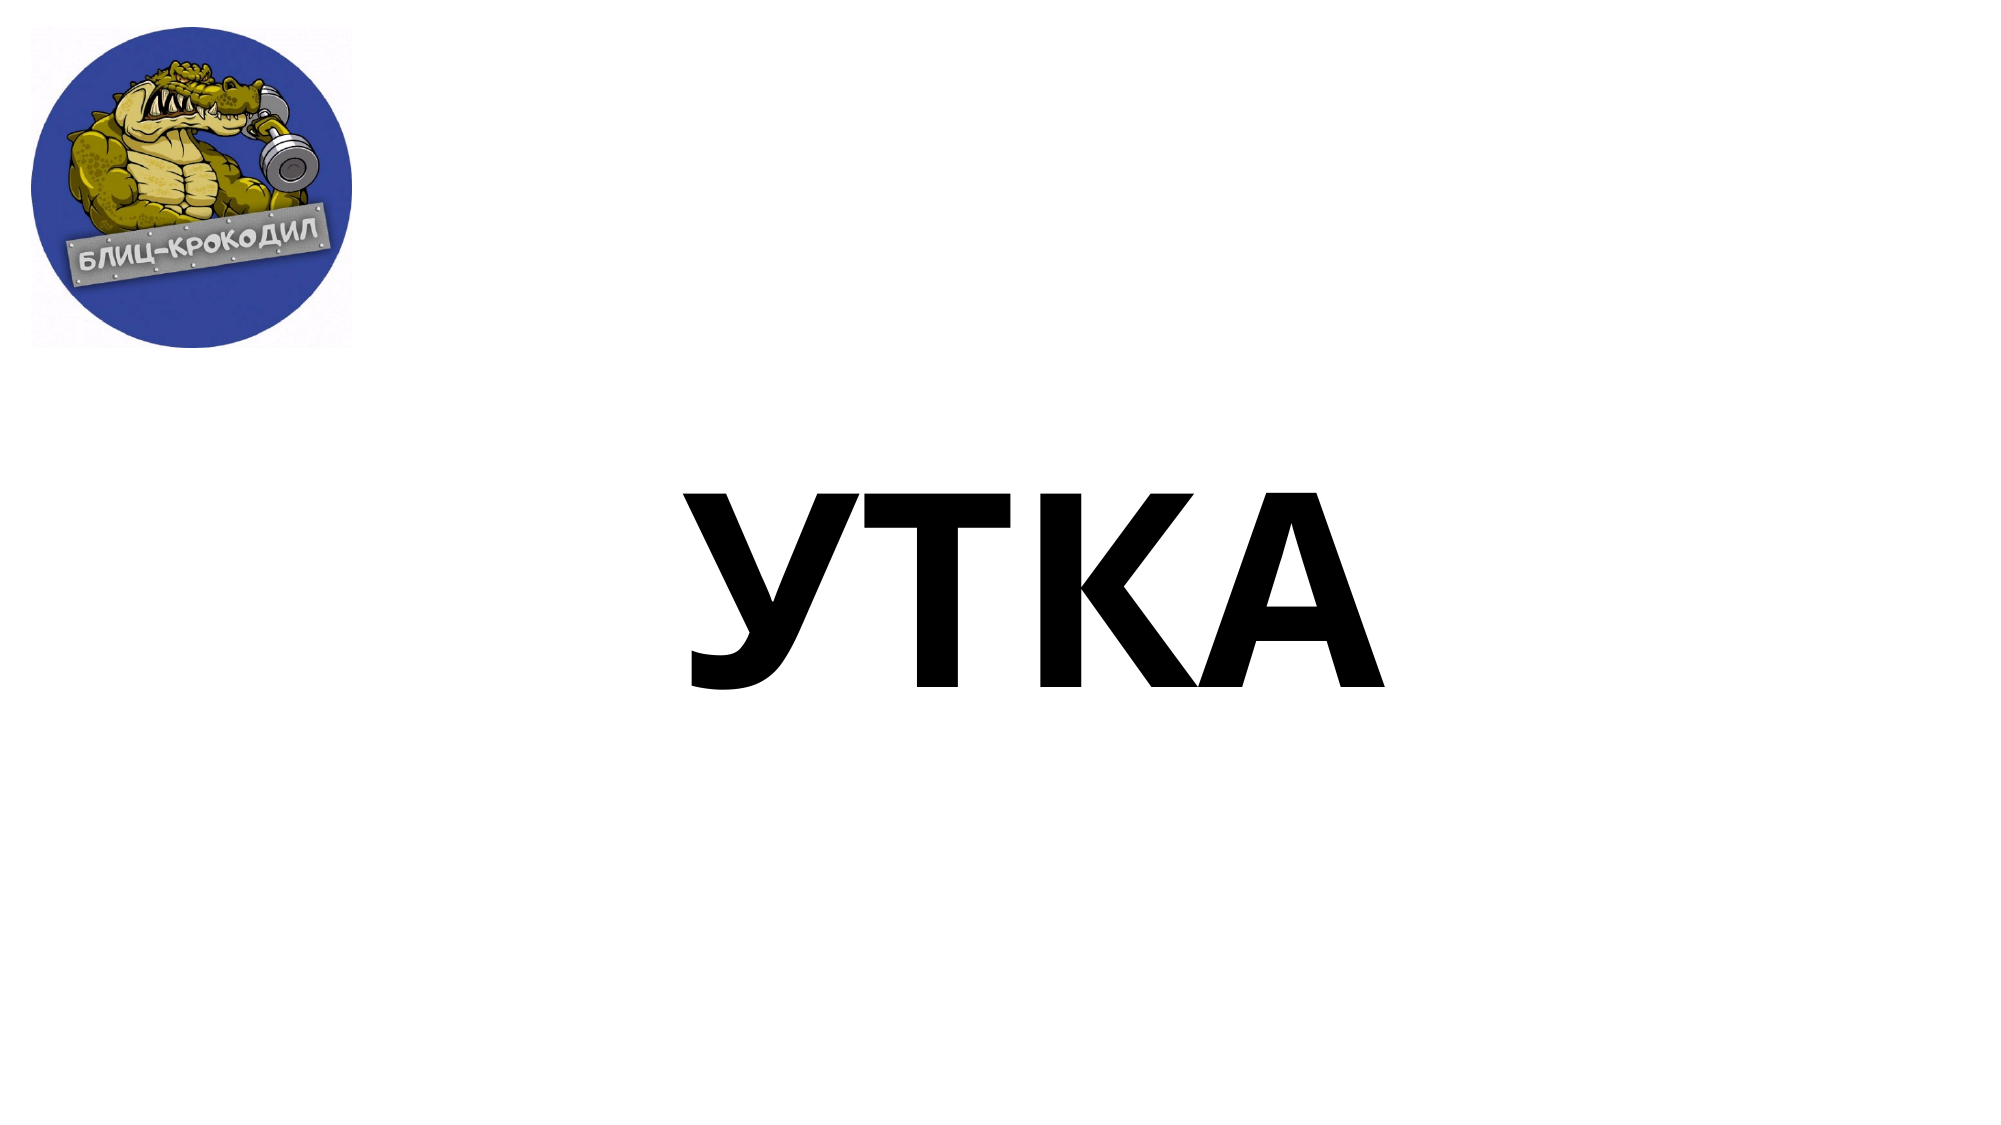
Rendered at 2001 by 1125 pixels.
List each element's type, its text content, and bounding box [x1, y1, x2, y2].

picture [31, 27, 352, 348]
title УТКА [282, 361, 1783, 754]
